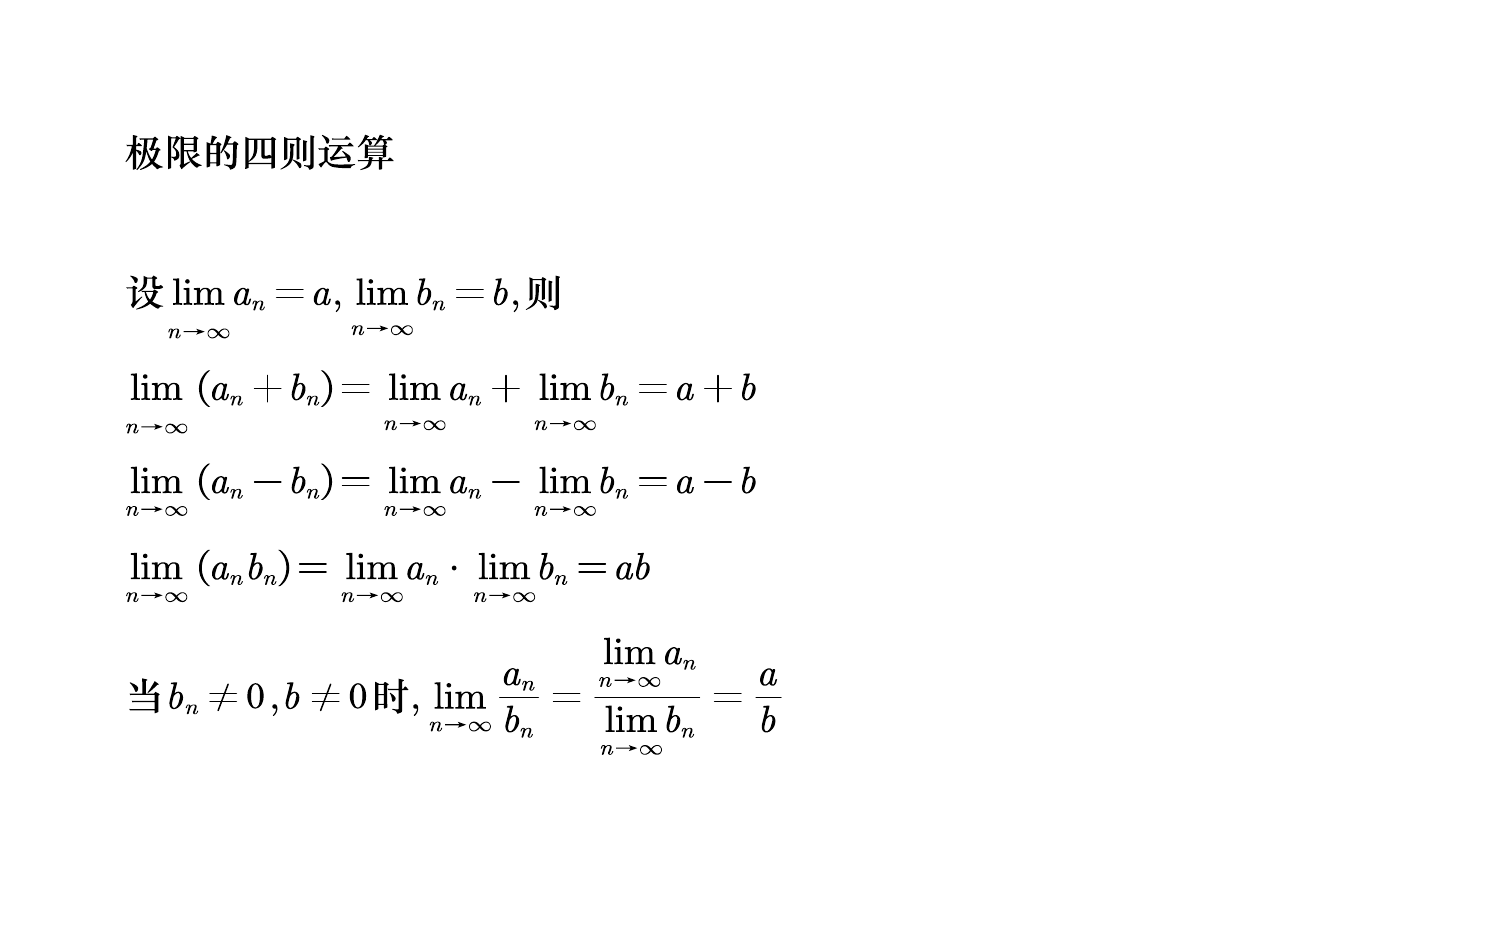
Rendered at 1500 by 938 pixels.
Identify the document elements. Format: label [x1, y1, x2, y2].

text_box [122, 123, 790, 836]
